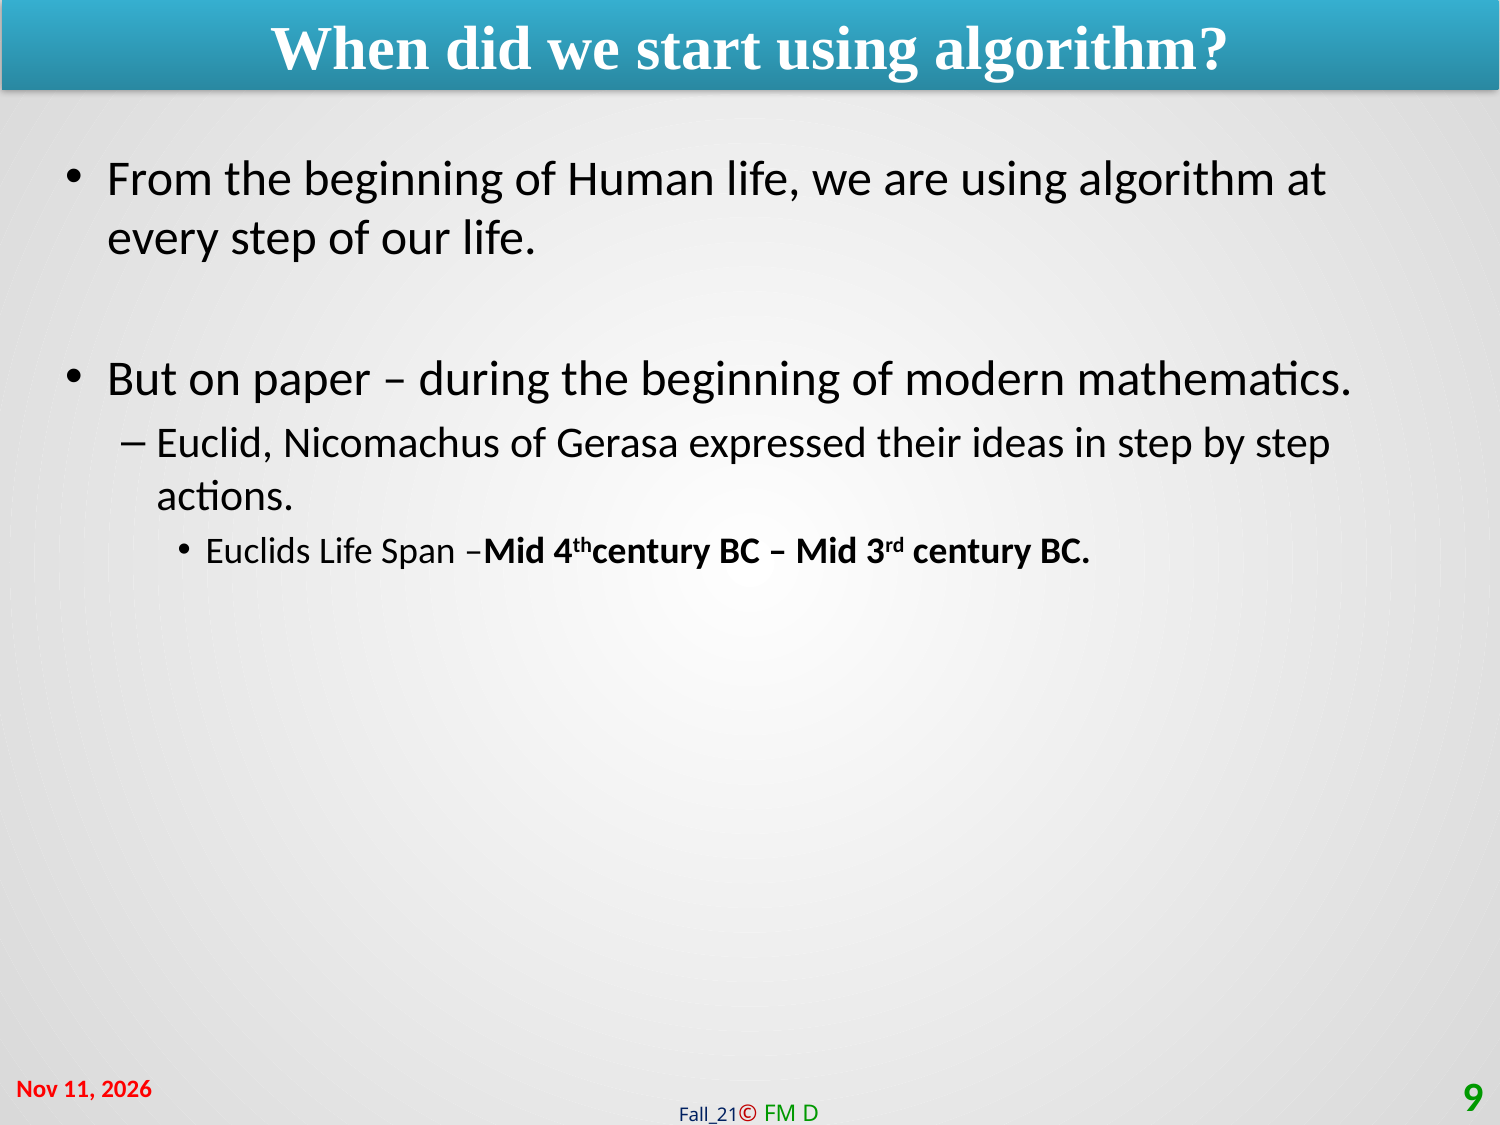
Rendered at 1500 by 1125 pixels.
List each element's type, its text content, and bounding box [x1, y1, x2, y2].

slide_number 10-Jan-22 [1, 1057, 352, 1118]
list From the beginning of Human life, we are using algorithm at every step of our life. But on paper – during the beginning of modern mathematics. Euclid, Nicomachus of Gerasa expressed their ideas in step by step actions. Euclids Life Span –Mid 4thcentury BC – Mid 3rd century BC. [50, 137, 1463, 1000]
slide_number 9 [1148, 1065, 1499, 1125]
text_box When did we start using algorithm? [2, 0, 1499, 90]
